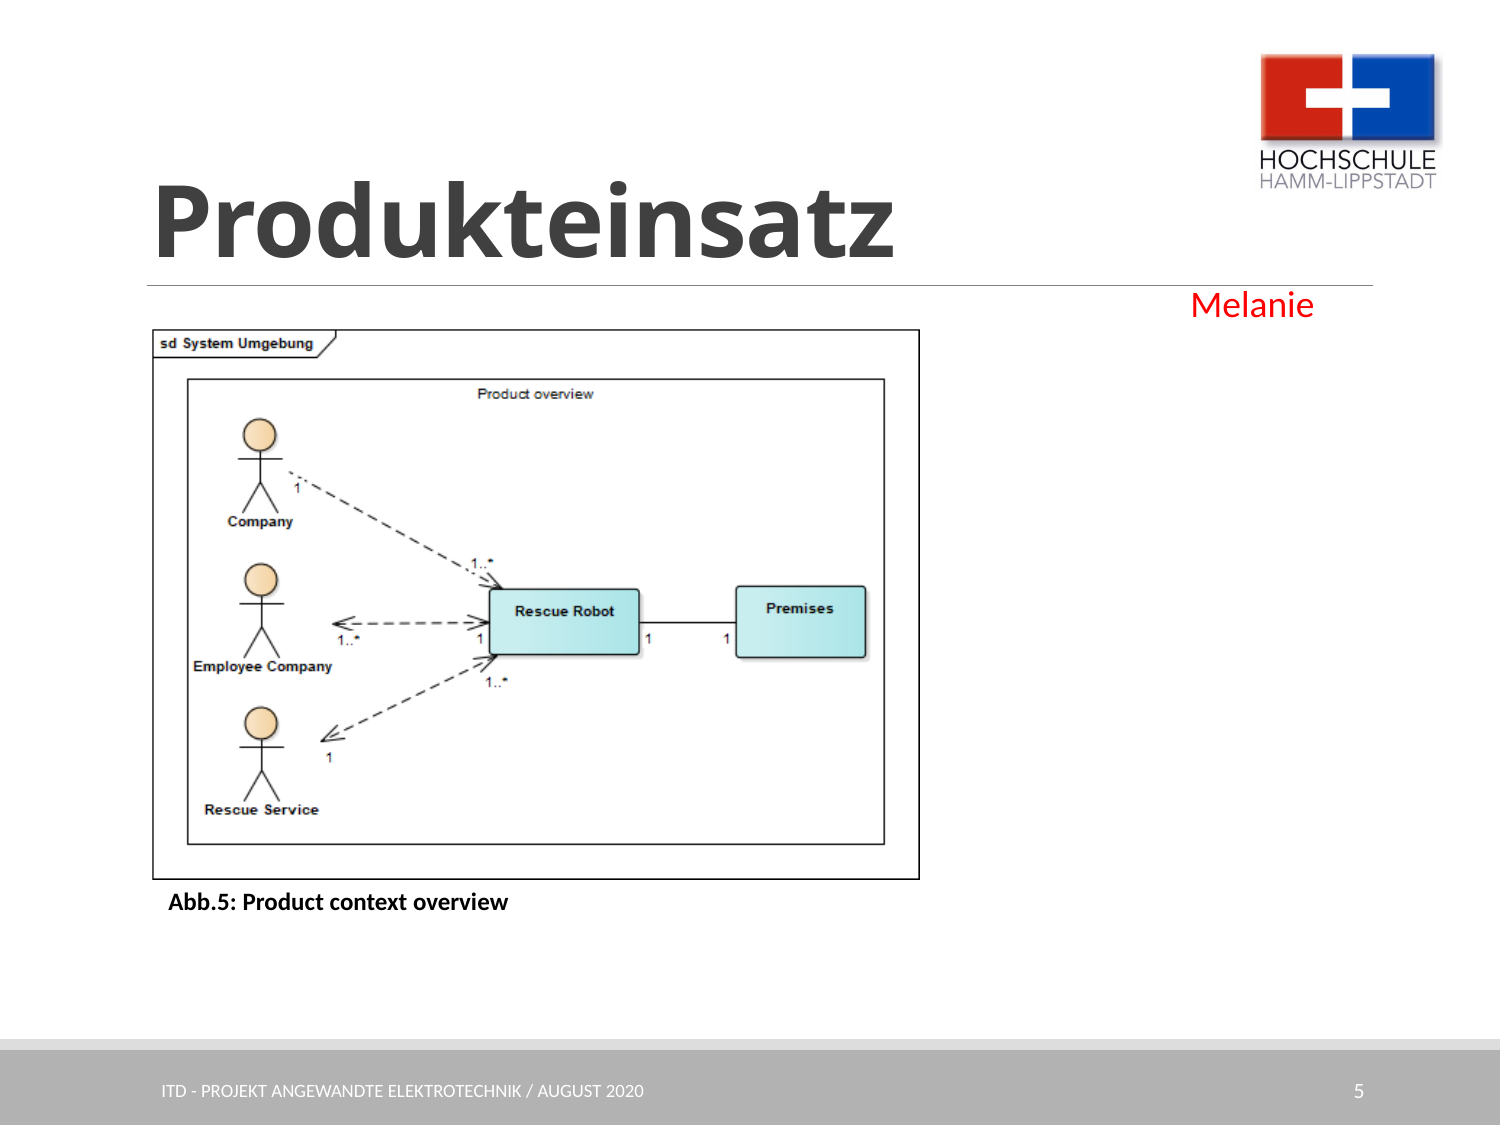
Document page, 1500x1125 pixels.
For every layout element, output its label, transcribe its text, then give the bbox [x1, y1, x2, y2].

footer ITD - Projekt angewandte Elektrotechnik / August 2020 [105, 1059, 700, 1120]
slide_number 5 [1218, 1059, 1380, 1120]
text_box Melanie [1175, 272, 1330, 333]
picture [151, 327, 921, 881]
picture [1373, 50, 1443, 192]
text_box Abb.5: Product context overview [153, 887, 525, 923]
title Produkteinsatz [135, 47, 1373, 285]
